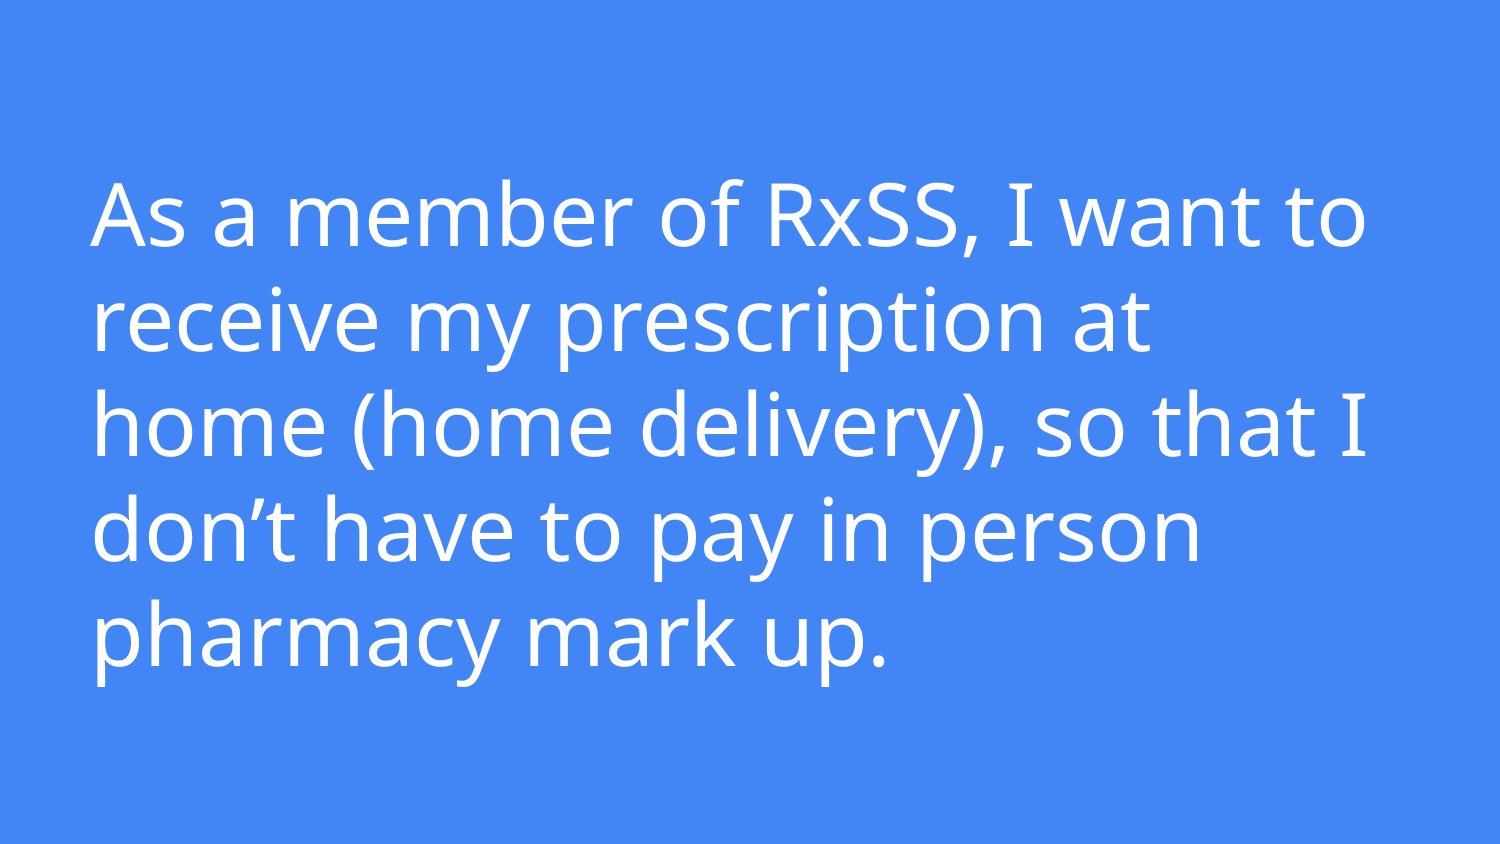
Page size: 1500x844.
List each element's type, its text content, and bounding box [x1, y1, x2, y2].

title As a member of RxSS, I want to receive my prescription at home (home delivery), so that I don’t have to pay in person pharmacy mark up. [75, 338, 1425, 505]
